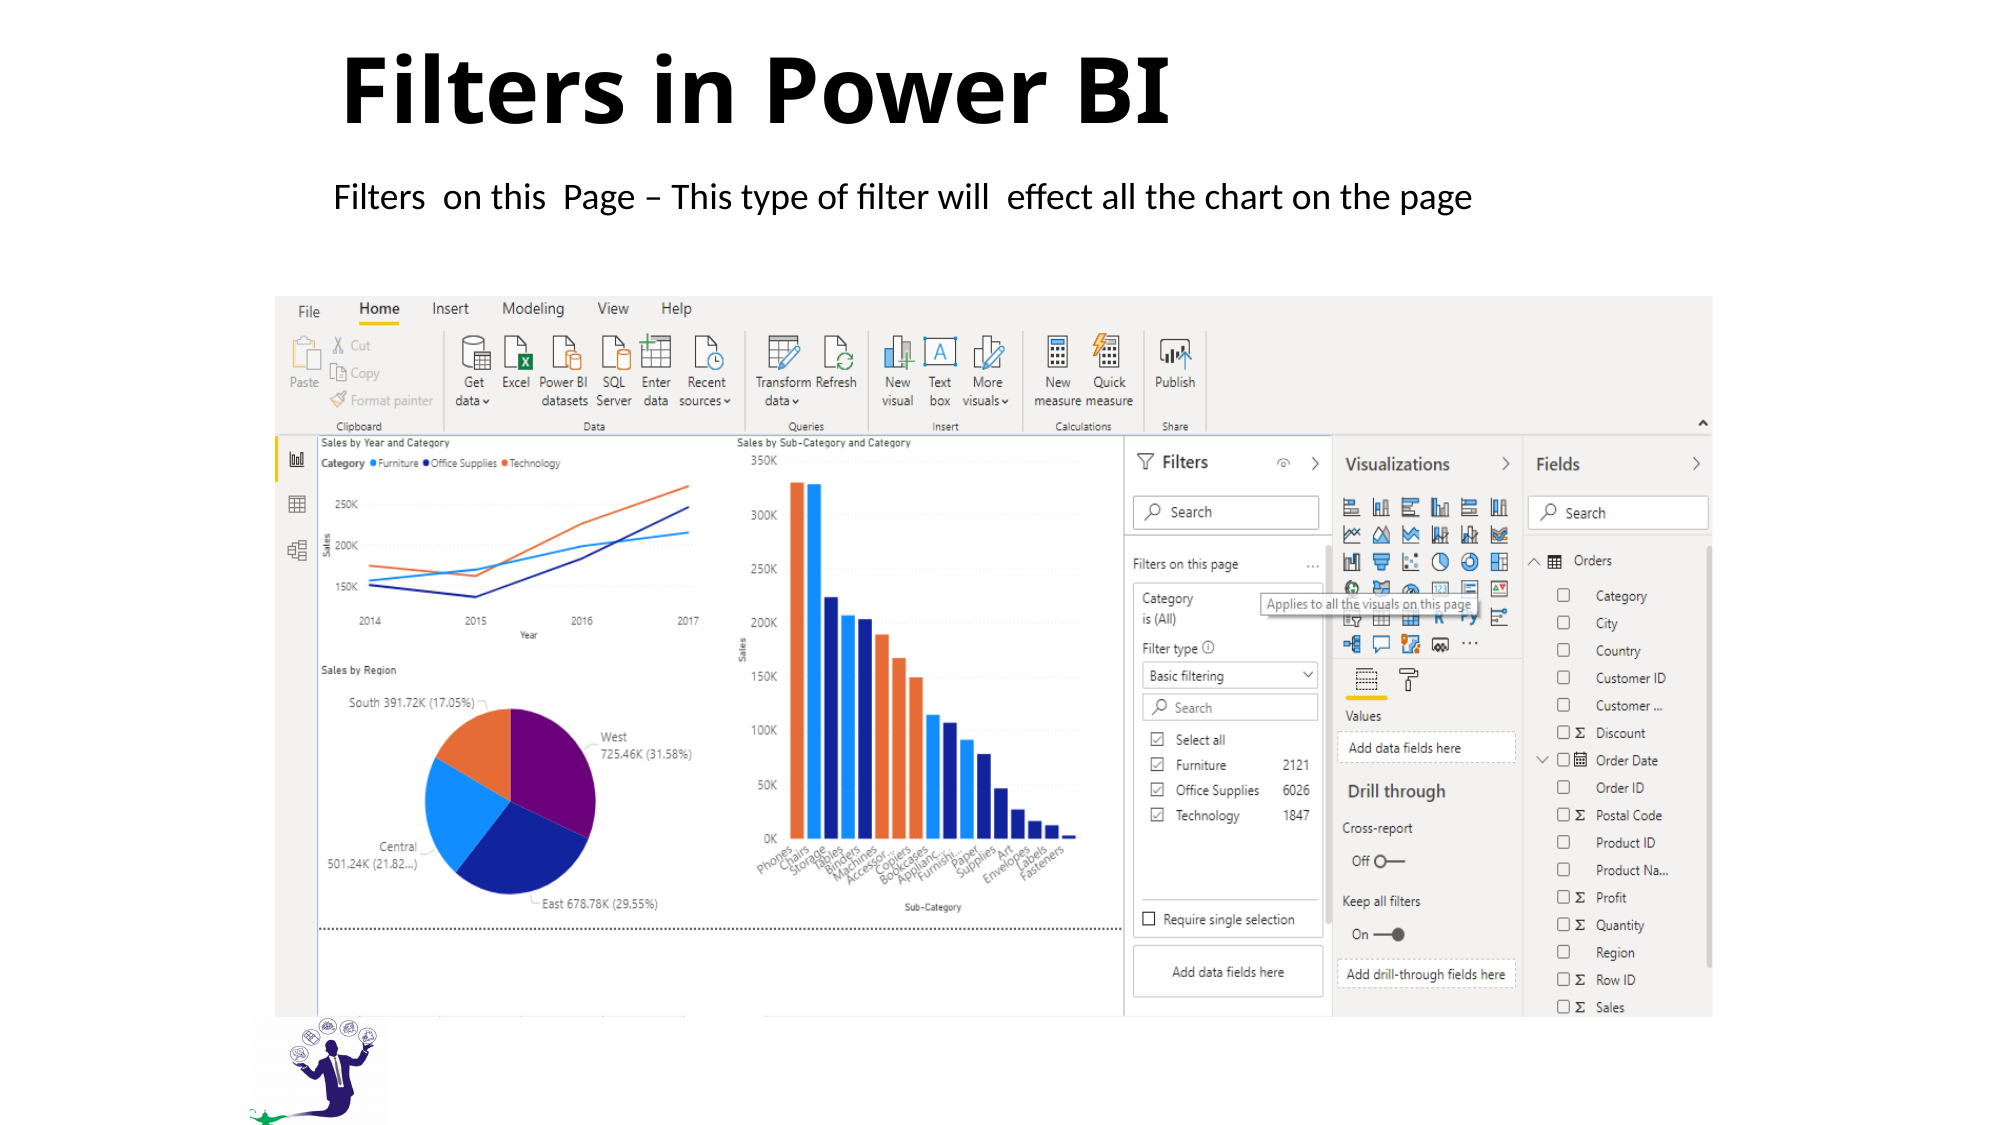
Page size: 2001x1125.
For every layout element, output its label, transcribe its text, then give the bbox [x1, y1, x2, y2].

picture [249, 296, 1713, 1125]
title Filters in Power BI [324, 0, 1675, 164]
text_box Filters on this Page – This type of filter will effect all the chart on the page [318, 164, 1688, 270]
